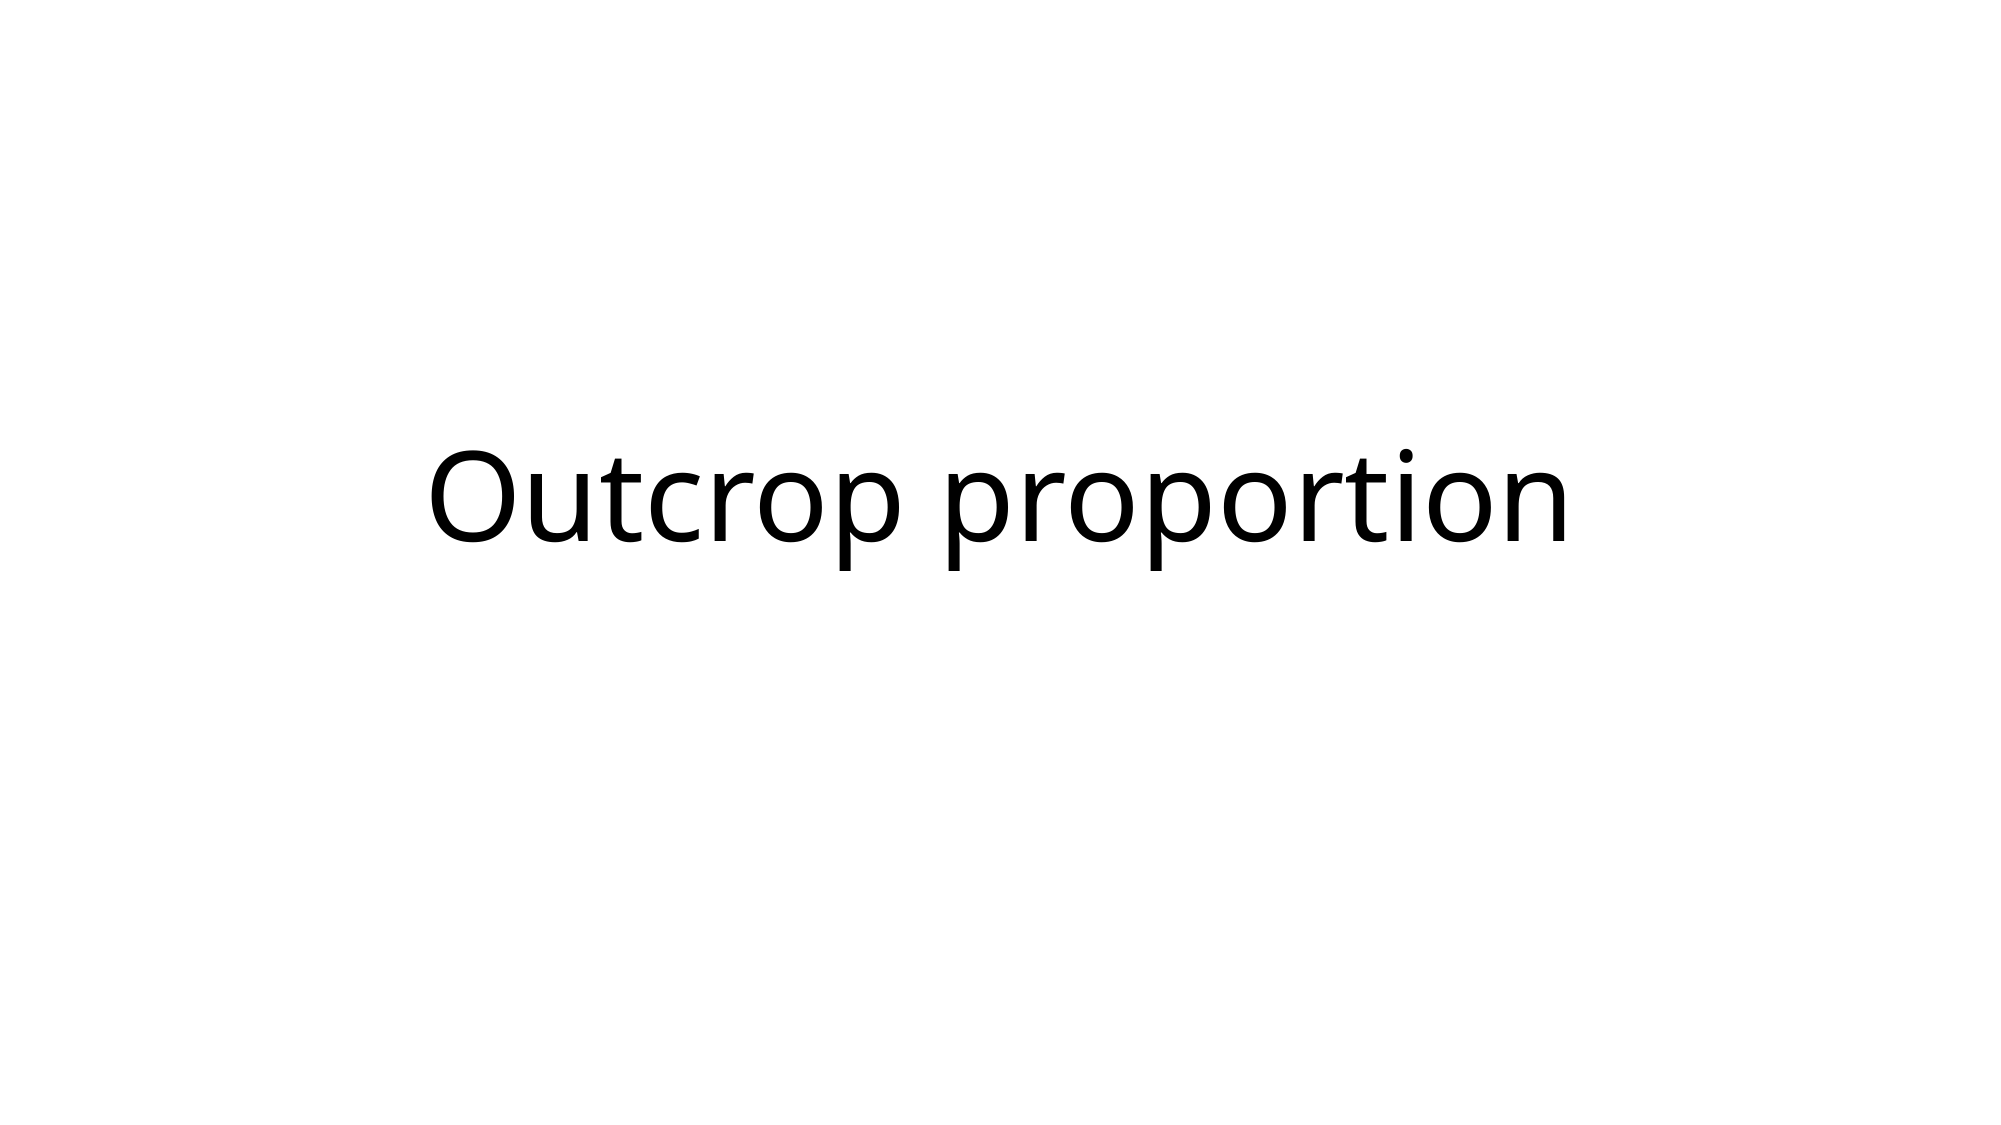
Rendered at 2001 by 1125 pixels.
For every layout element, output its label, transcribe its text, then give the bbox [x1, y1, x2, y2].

title Outcrop proportion [249, 184, 1750, 576]
